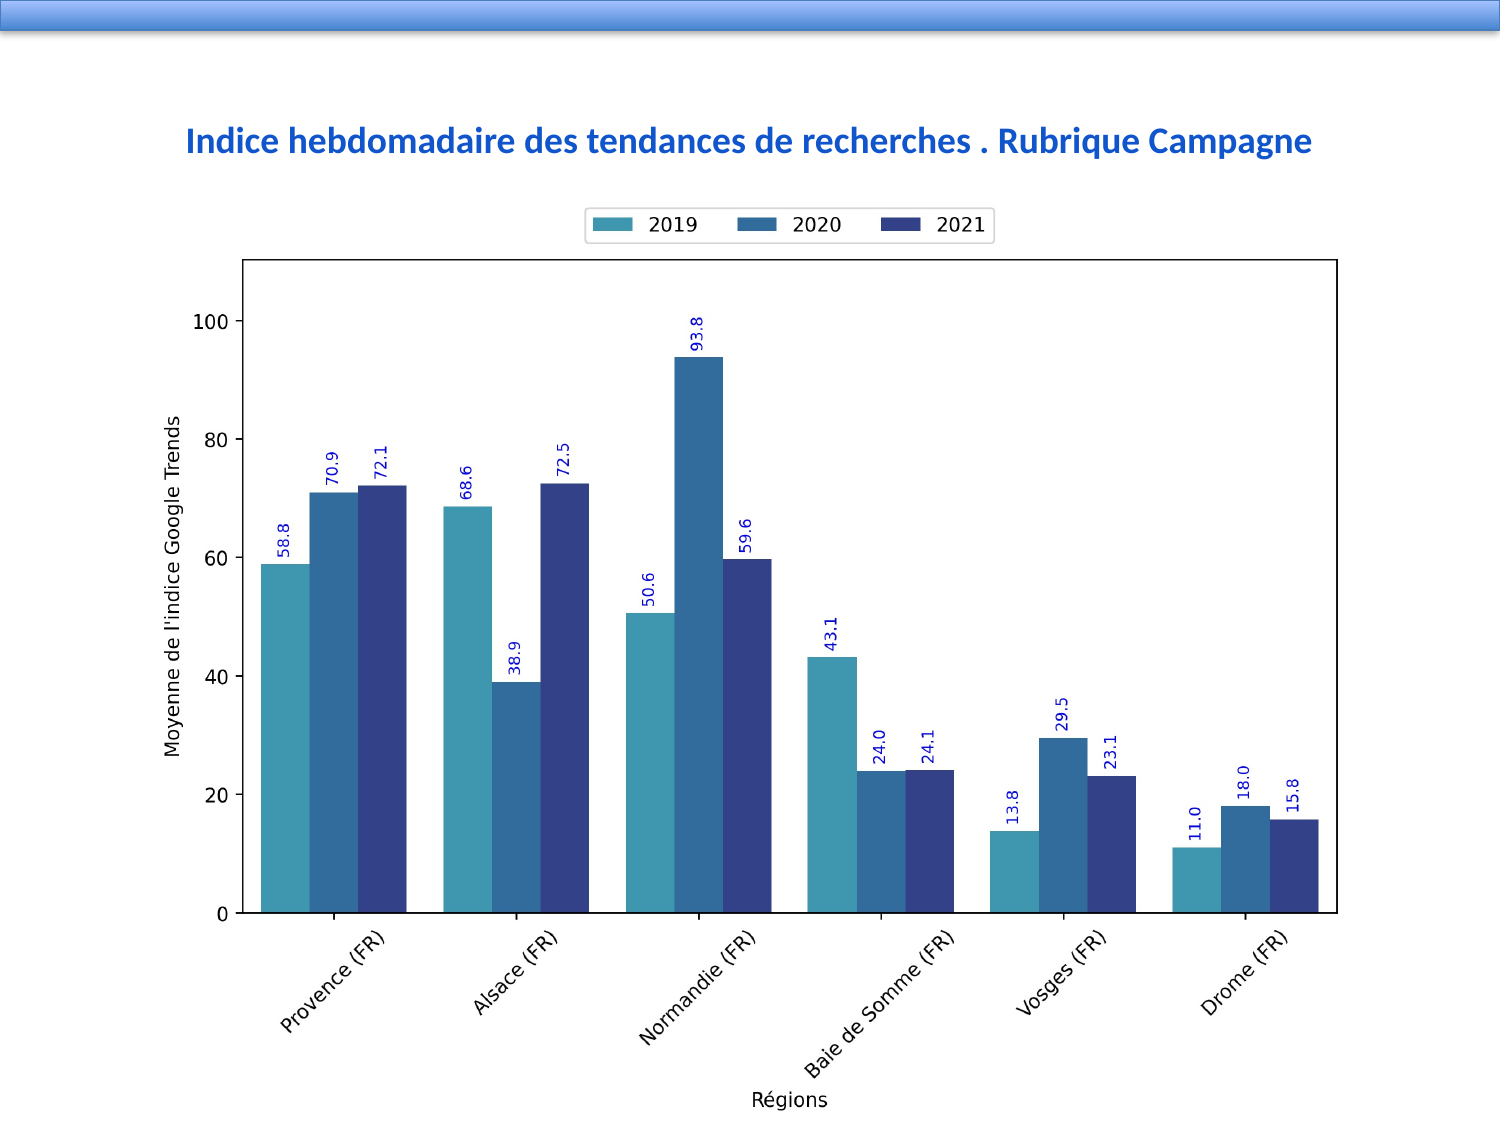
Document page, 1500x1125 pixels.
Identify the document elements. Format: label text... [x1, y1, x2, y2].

text_box [0, 0, 1500, 31]
title Indice hebdomadaire des tendances de recherches . Rubrique Campagne [75, 45, 1425, 233]
picture [149, 194, 1351, 1124]
